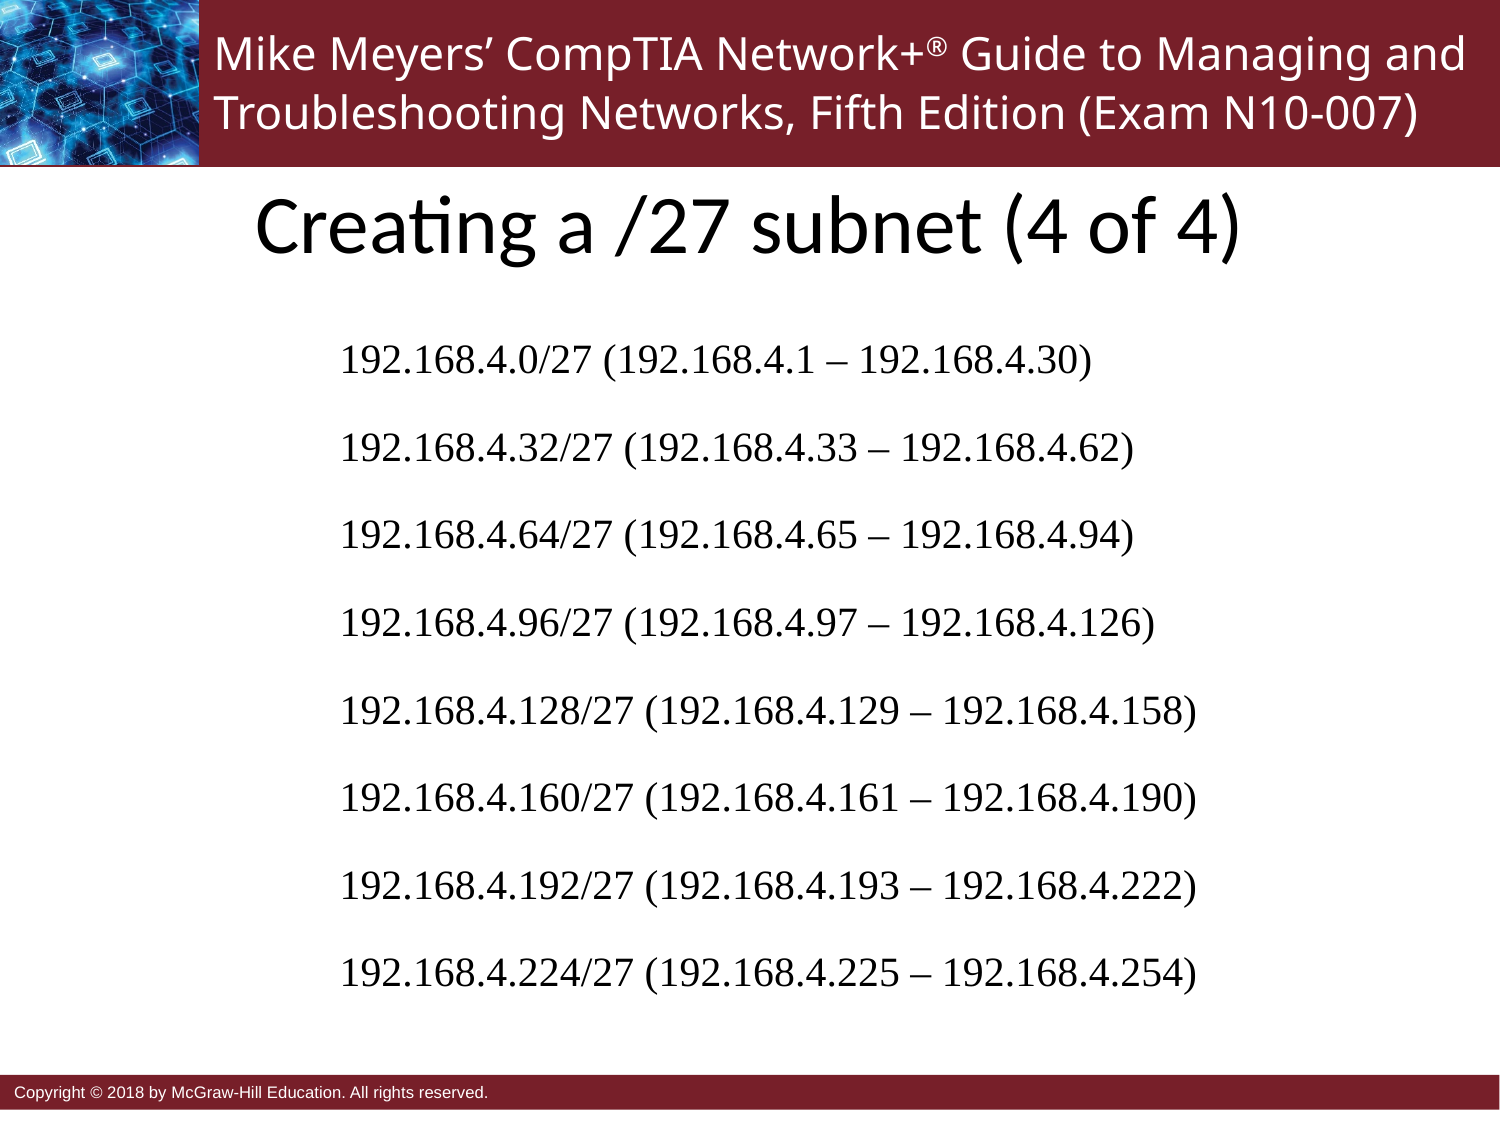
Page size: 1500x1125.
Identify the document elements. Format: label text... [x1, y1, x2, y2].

title Creating a /27 subnet (4 of 4) [75, 162, 1425, 288]
picture [0, 0, 199, 165]
text_box 192.168.4.0/27 (192.168.4.1 – 192.168.4.30) 192.168.4.32/27 (192.168.4.33 – 192.168.4.62) 192.168.4.64/27 (192.168.4.65 – 192.168.4.94) 192.168.4.96/27 (192.168.4.97 – 192.168.4.126) 192.168.4.128/27 (192.168.4.129 – 192.168.4.158) 192.168.4.160/27 (192.168.4.161 – 192.168.4.190) 192.168.4.192/27 (192.168.4.193 – 192.168.4.222) 192.168.4.224/27 (192.168.4.225 – 192.168.4.254) [324, 299, 1388, 1003]
